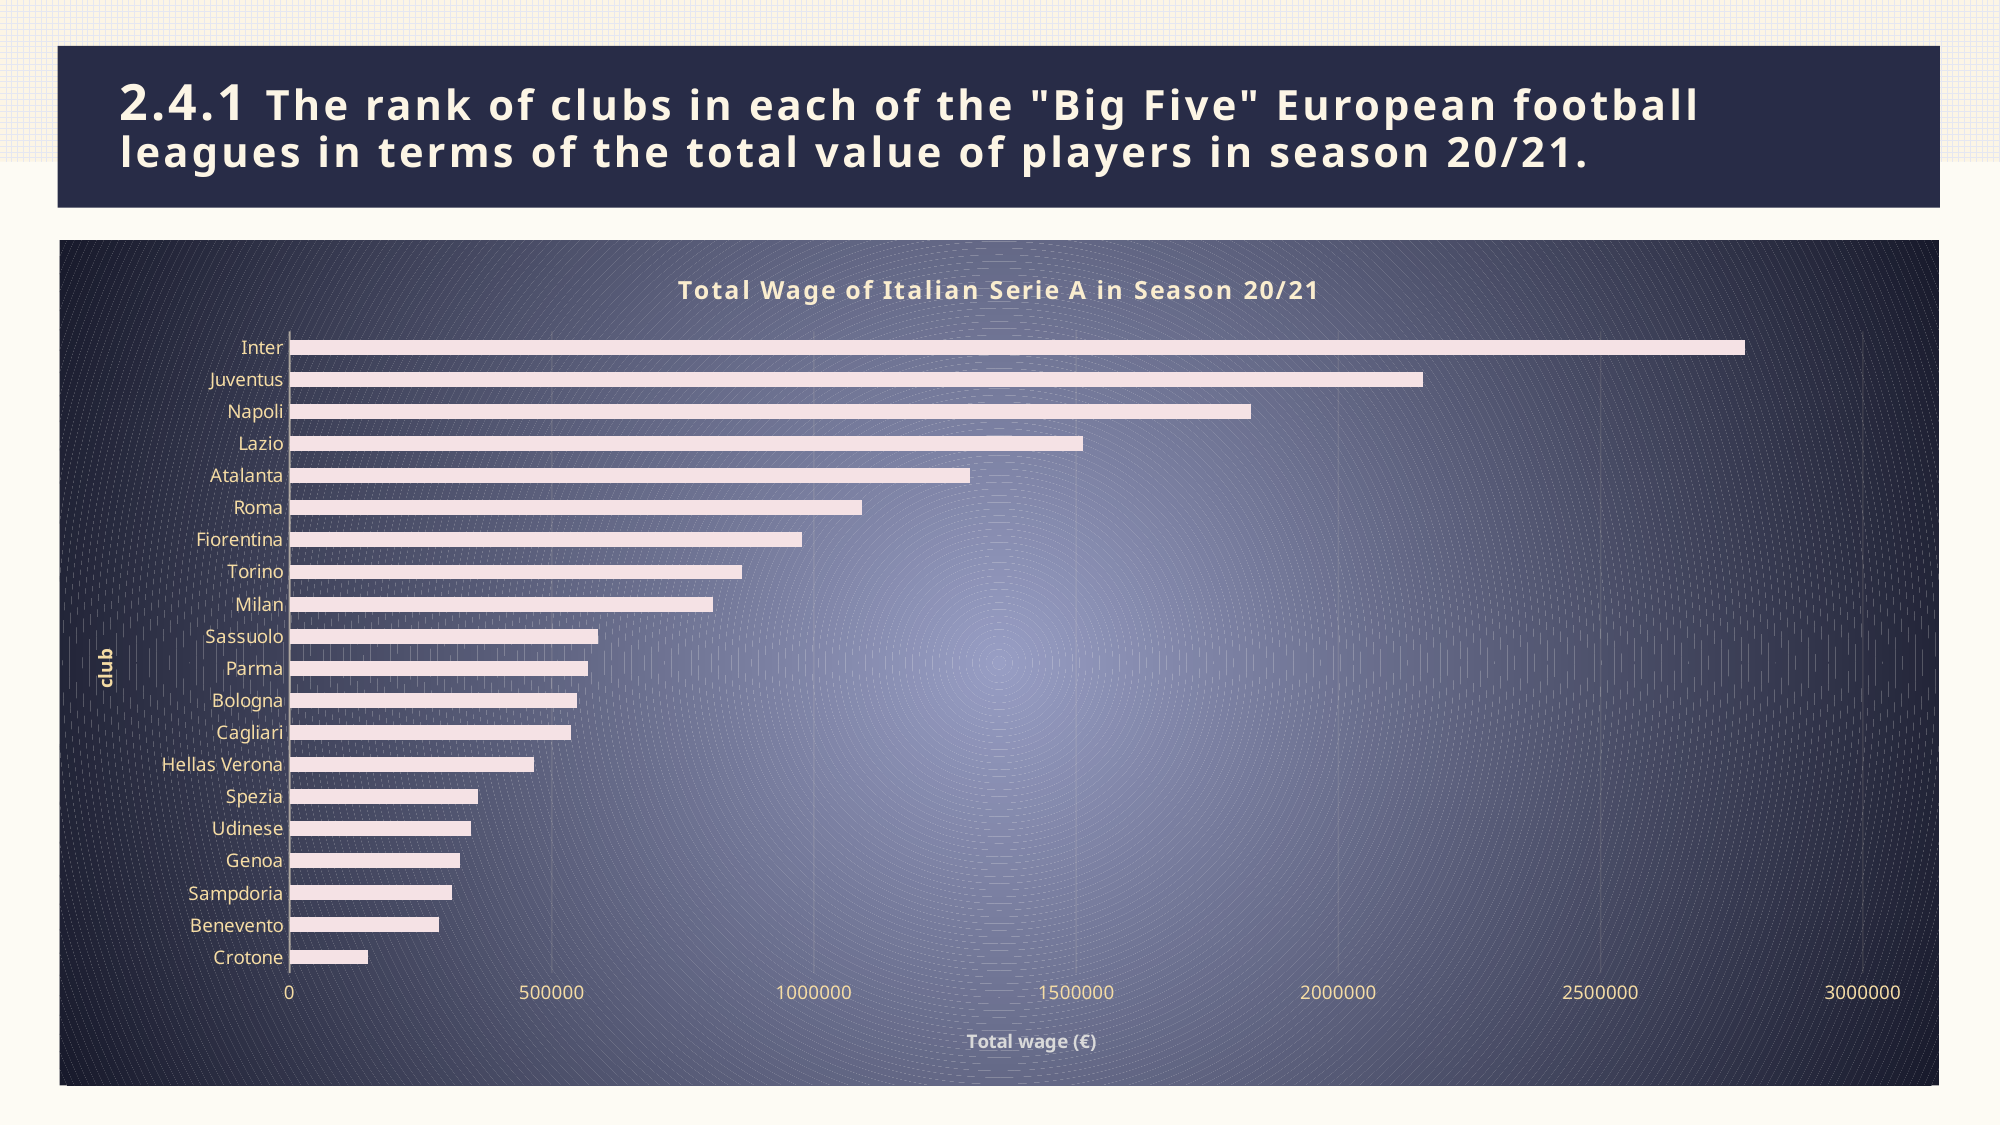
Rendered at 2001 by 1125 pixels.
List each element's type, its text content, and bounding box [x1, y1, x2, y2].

chart [59, 240, 1939, 1086]
title 2.4.1 The rank of clubs in each of the "Big Five" European football leagues in terms of the total value of players in season 20/21. [104, 79, 1894, 176]
